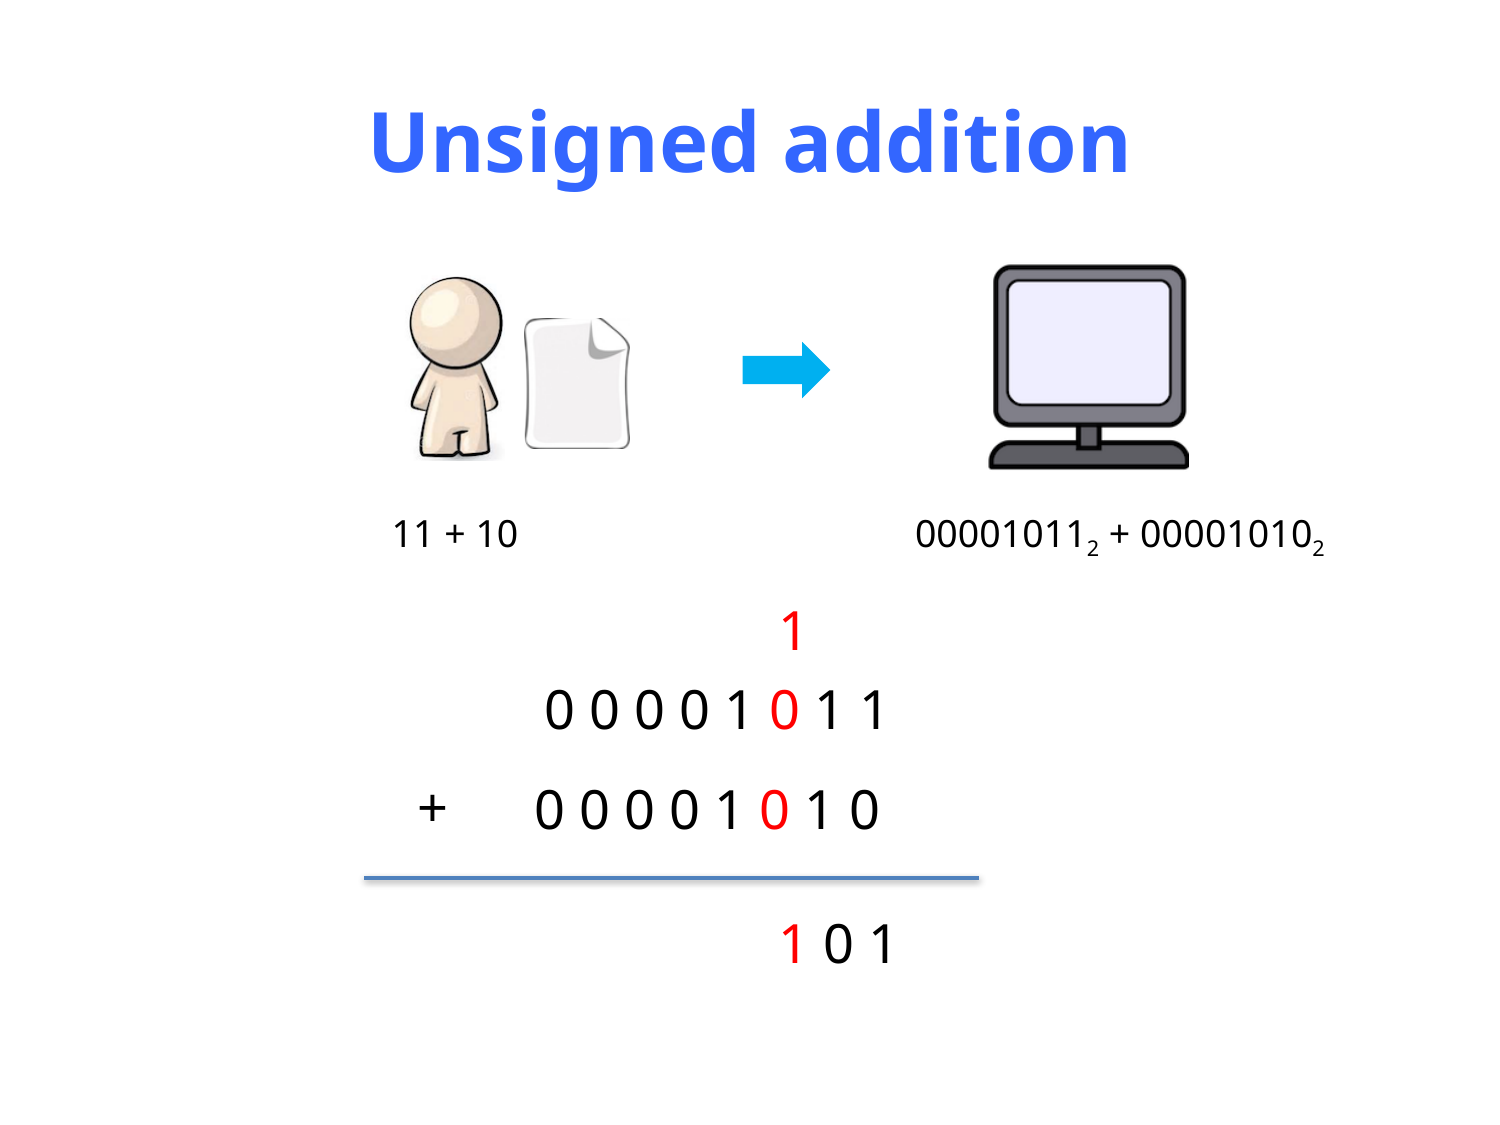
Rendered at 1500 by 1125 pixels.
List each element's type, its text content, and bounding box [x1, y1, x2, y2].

text_box 1 [763, 589, 825, 669]
text_box 0 0 0 0 1 0 1 1 [529, 668, 906, 748]
text_box 0 0 0 0 1 0 1 0 [506, 767, 910, 848]
text_box + [402, 766, 464, 847]
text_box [362, 262, 1373, 564]
title Unsigned addition [75, 45, 1425, 233]
text_box 1 0 1 [735, 901, 929, 982]
